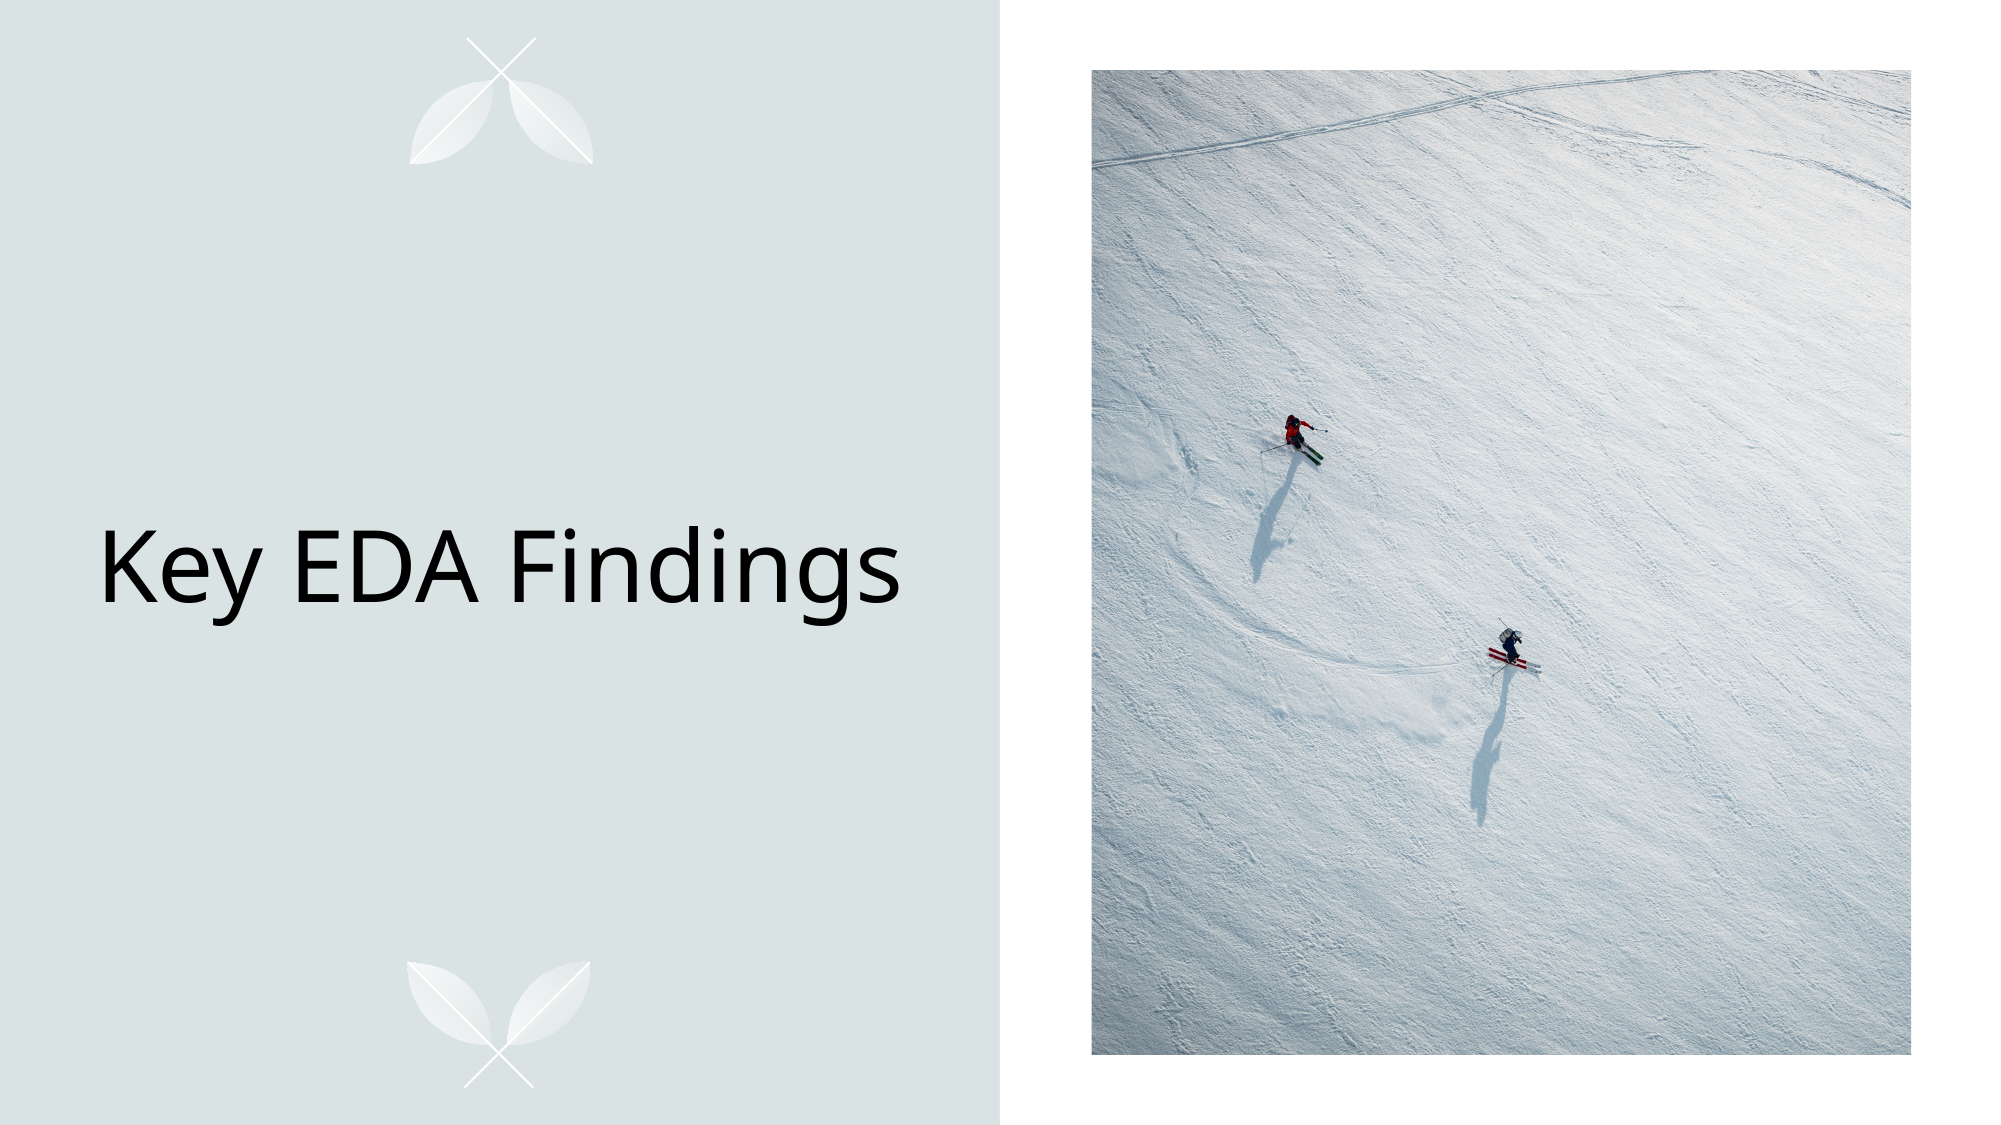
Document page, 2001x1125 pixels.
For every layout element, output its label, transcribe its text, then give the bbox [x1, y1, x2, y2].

picture [1091, 70, 1912, 1055]
title Key EDA Findings [75, 163, 925, 963]
